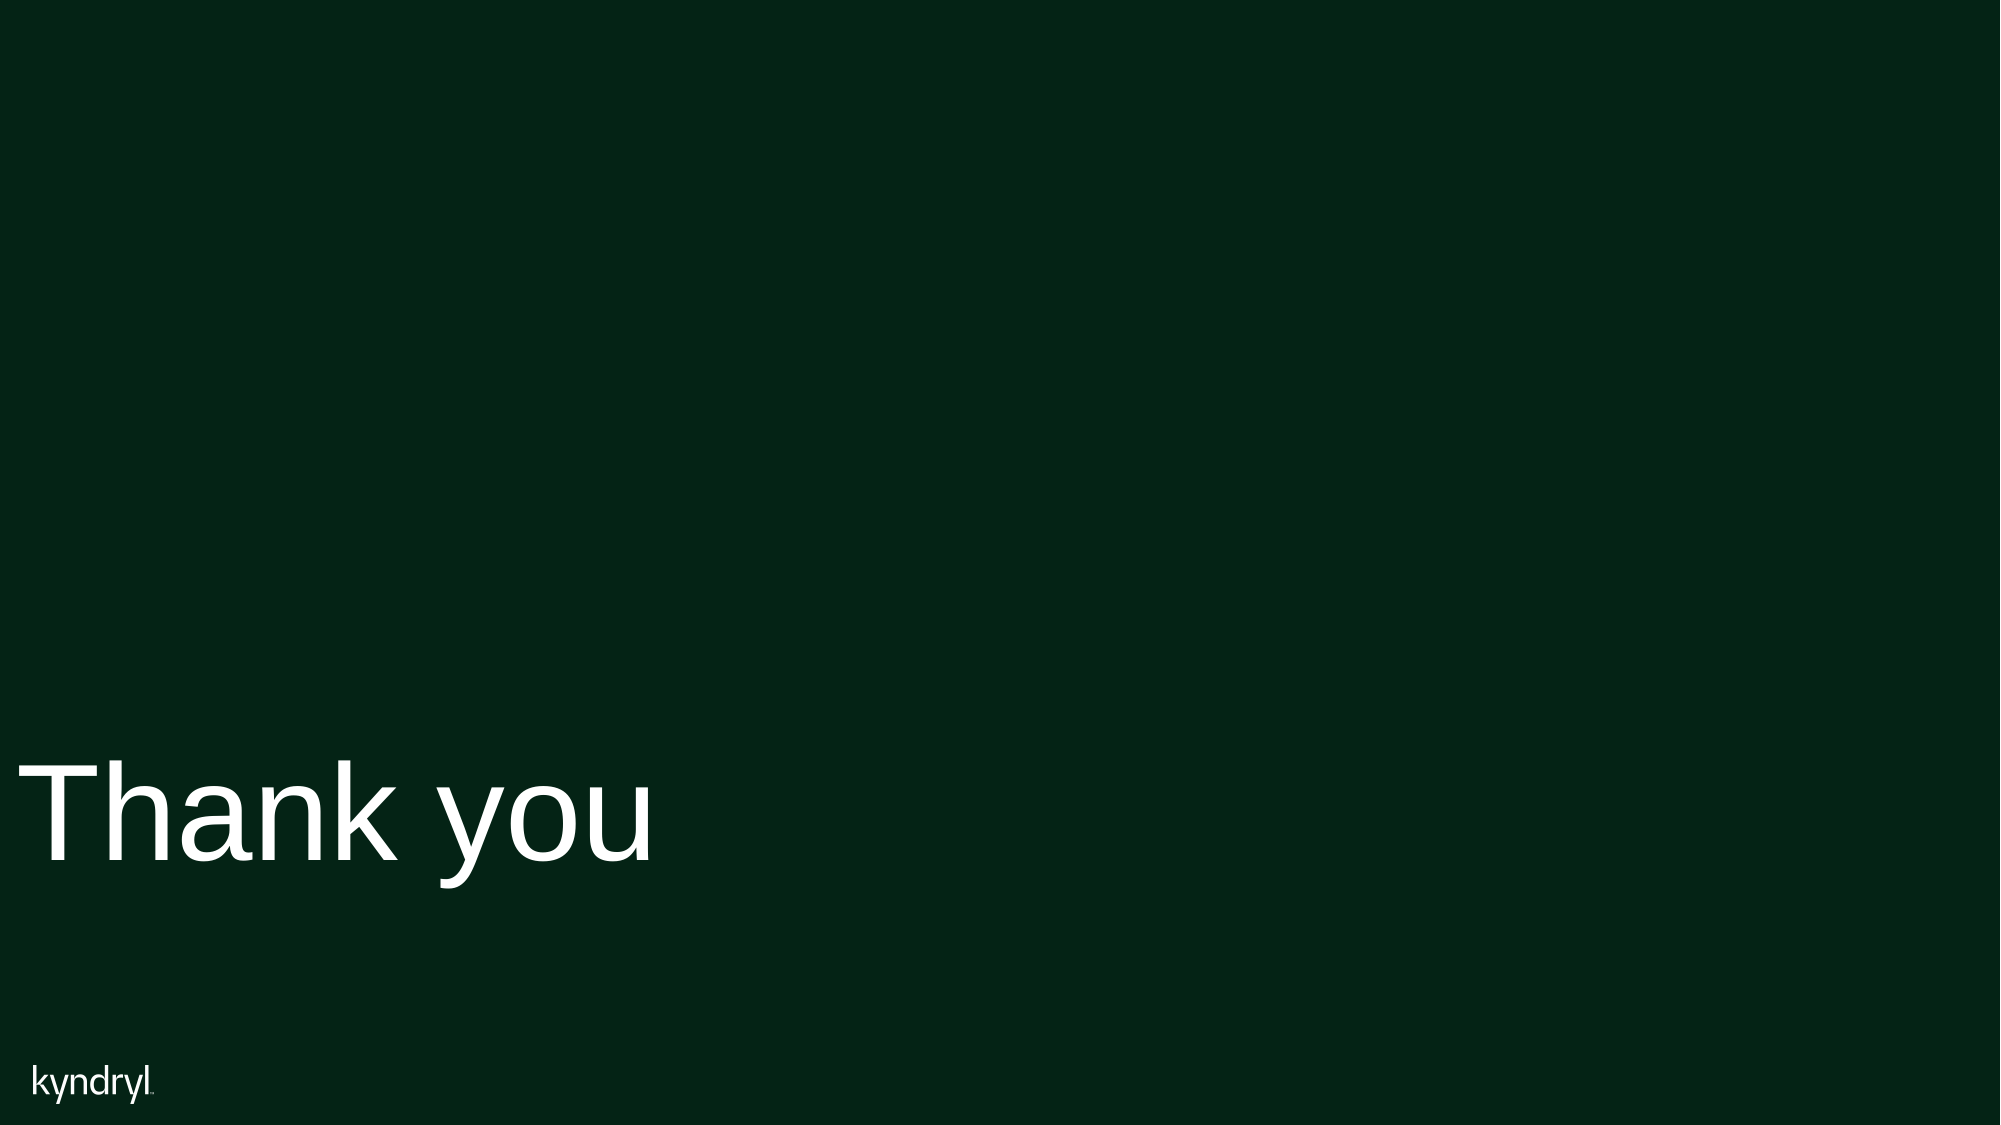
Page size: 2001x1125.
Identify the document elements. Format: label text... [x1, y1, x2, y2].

text_box Thank you [1, 715, 2000, 896]
picture [33, 1065, 154, 1104]
